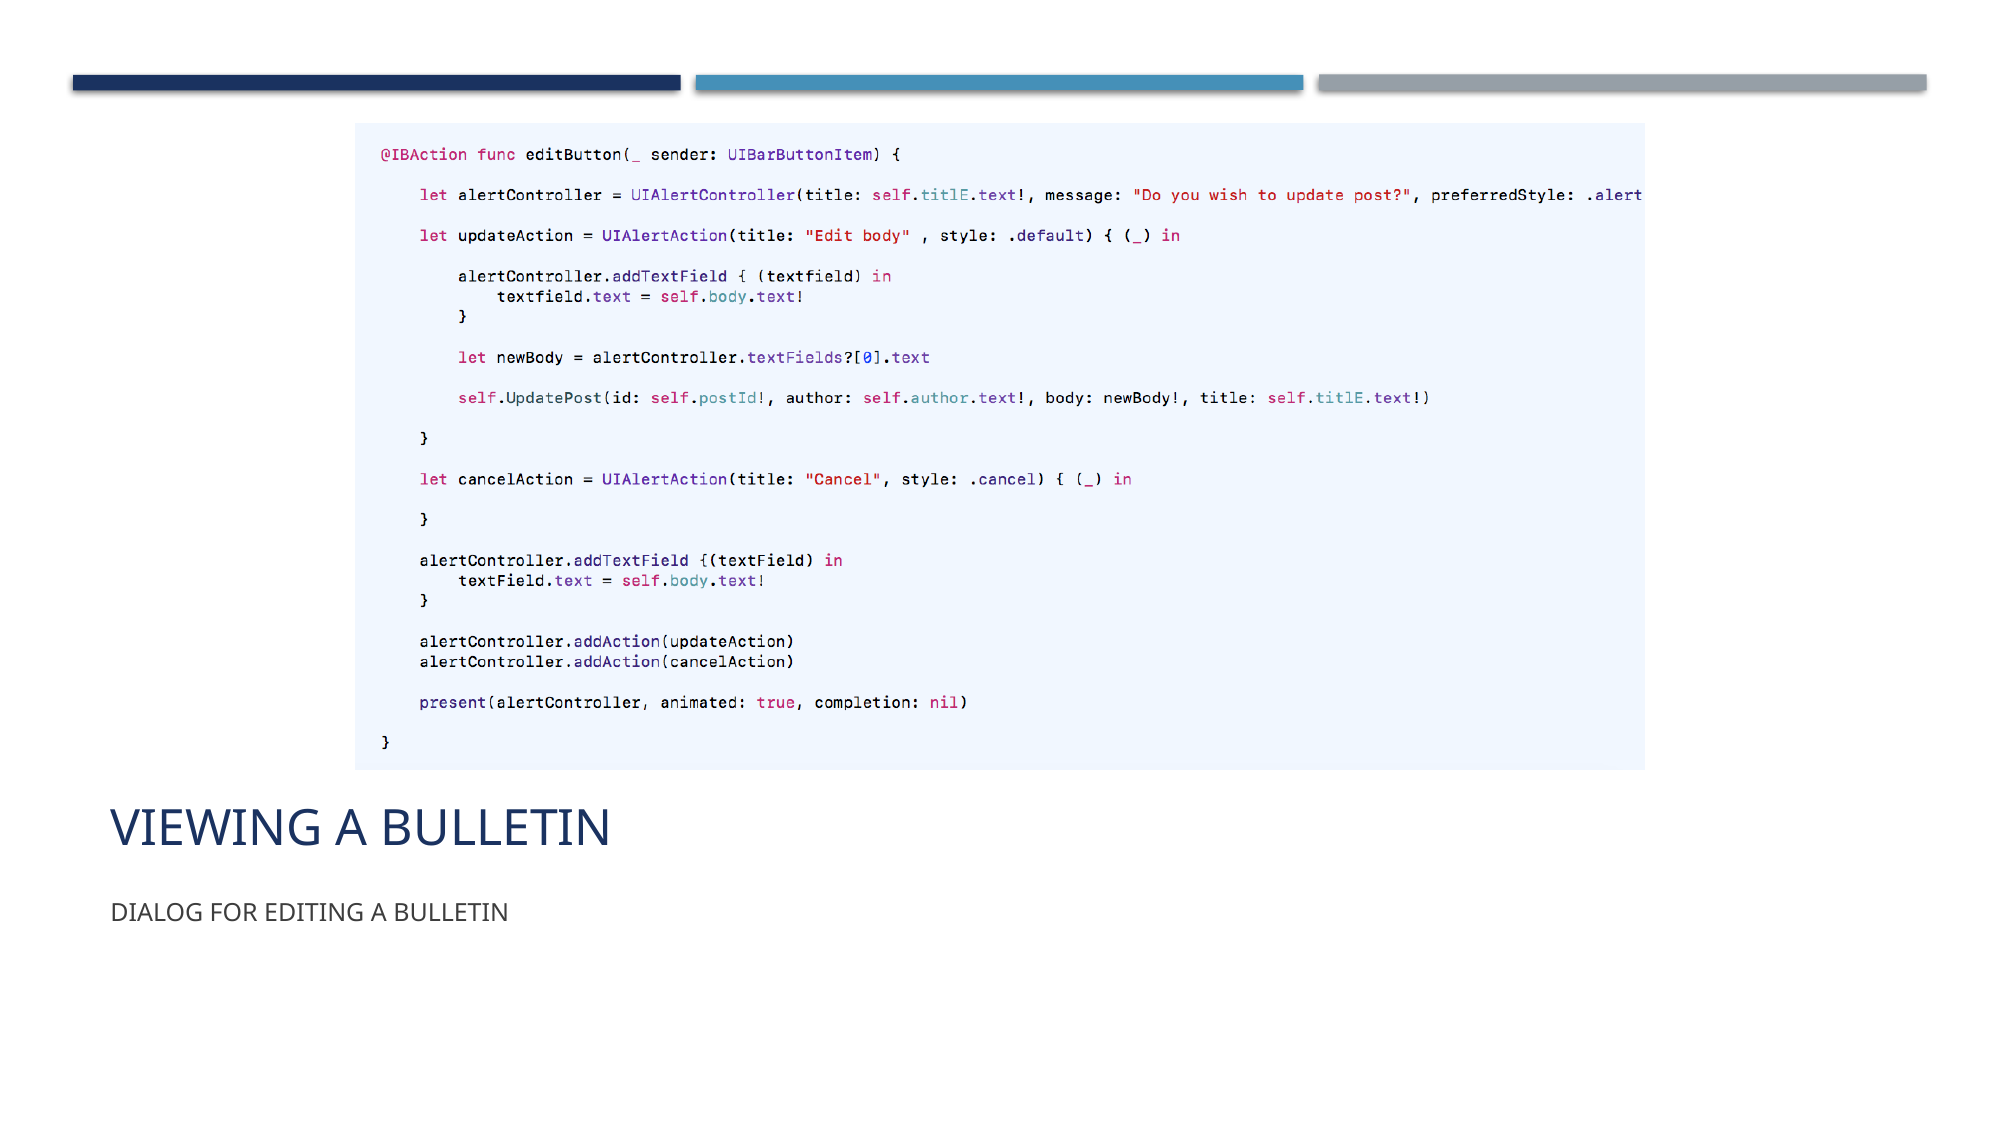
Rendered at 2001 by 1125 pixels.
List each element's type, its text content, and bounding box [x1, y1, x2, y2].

picture [354, 122, 1646, 771]
list DIALOG FOR EDITING A BULLETIN [95, 862, 1905, 962]
title VIEWING A BULLETIN [95, 769, 1905, 862]
